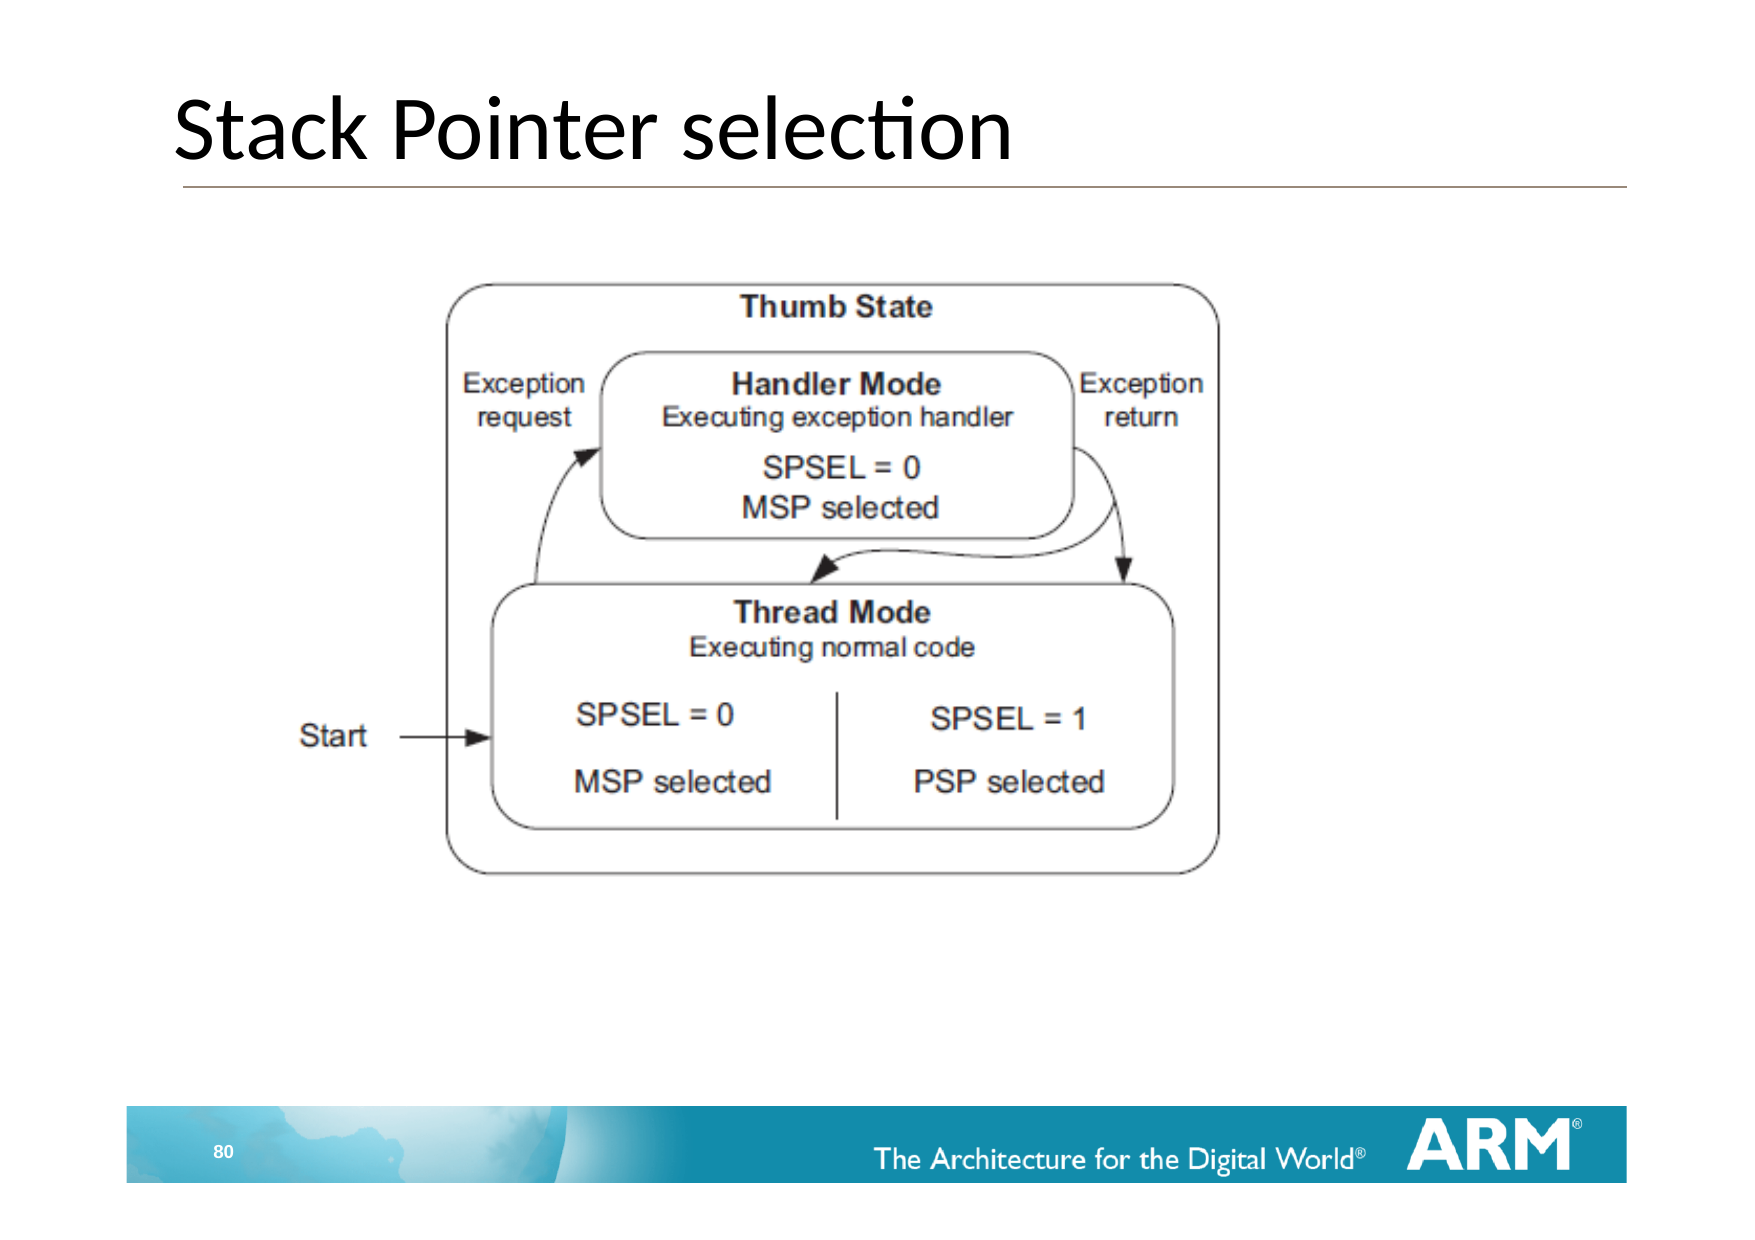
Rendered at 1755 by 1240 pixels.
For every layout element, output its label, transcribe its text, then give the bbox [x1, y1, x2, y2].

slide_number 80 [198, 1139, 287, 1187]
picture [243, 253, 1277, 879]
picture [126, 1106, 1627, 1183]
title Stack Pointer selection [173, 80, 1581, 172]
